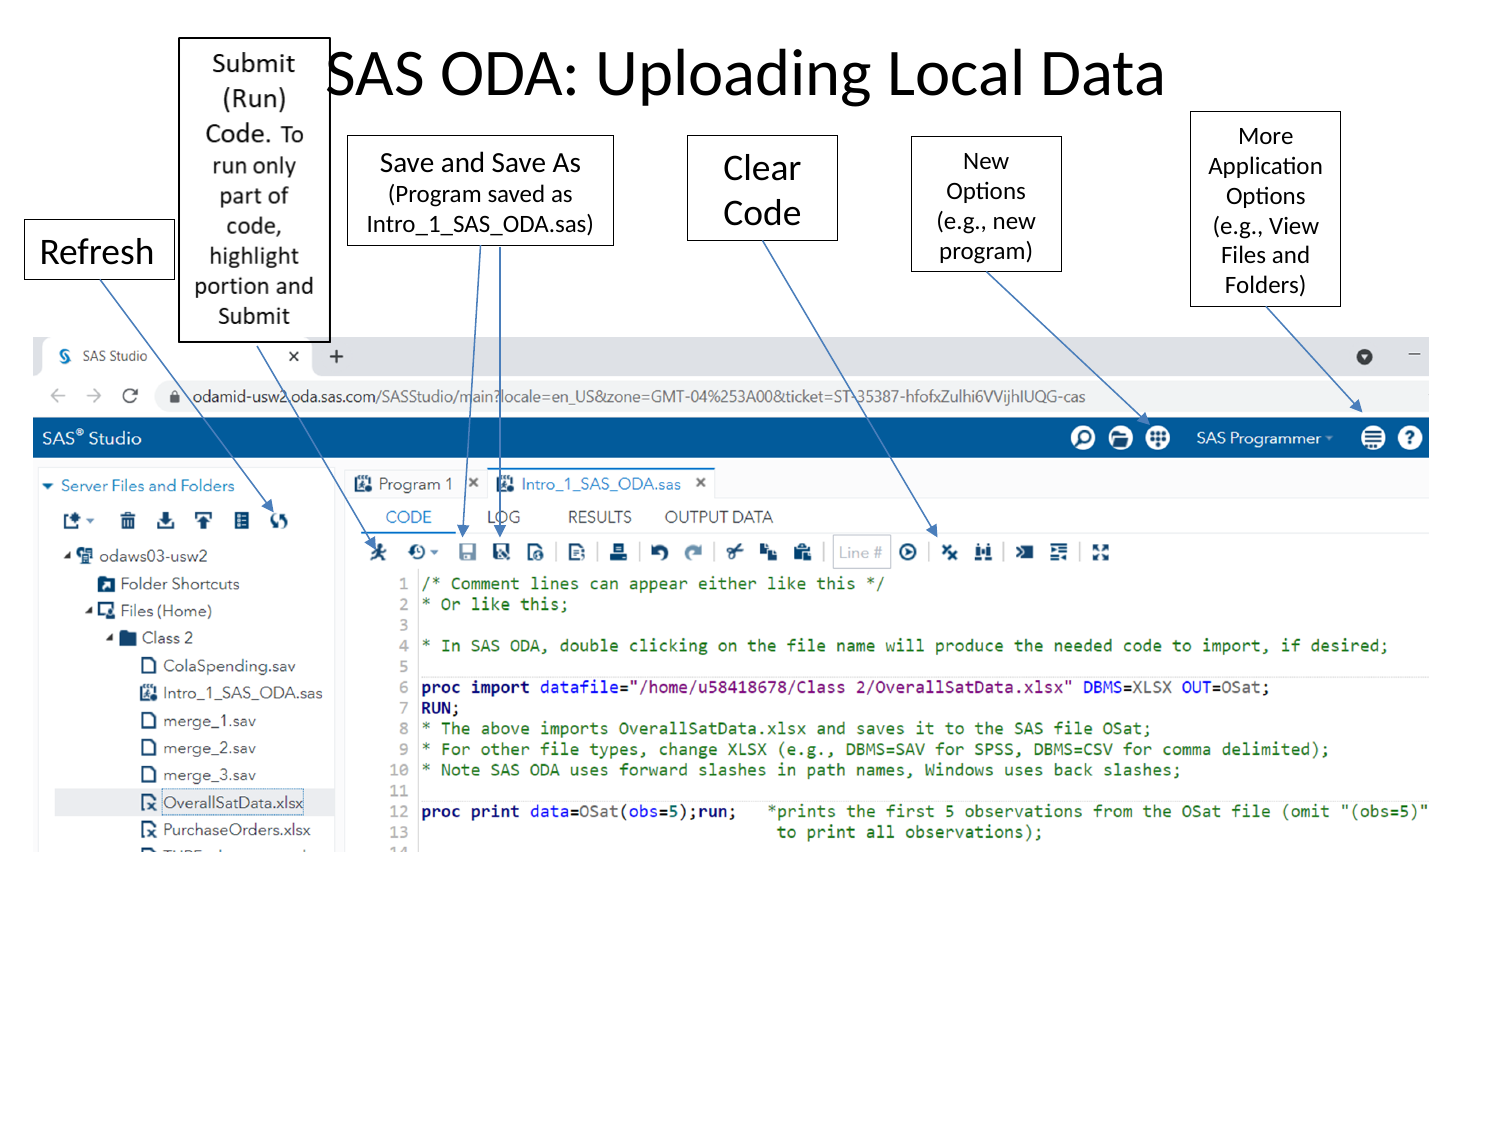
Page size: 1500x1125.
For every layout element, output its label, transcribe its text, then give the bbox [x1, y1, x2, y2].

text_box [462, 246, 481, 538]
text_box Save and Save As (Program saved as Intro_1_SAS_ODA.sas) [347, 135, 614, 246]
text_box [1265, 308, 1363, 413]
text_box More Application Options (e.g., View Files and Folders) [1190, 111, 1341, 307]
title SAS ODA: Uploading Local Data [78, 0, 1429, 163]
text_box Refresh [24, 219, 173, 280]
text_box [762, 241, 938, 538]
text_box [986, 273, 1151, 426]
text_box Clear Code [687, 135, 838, 241]
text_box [256, 345, 377, 551]
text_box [99, 279, 274, 513]
picture [33, 35, 1429, 852]
text_box New Options (e.g., new program) [911, 136, 1062, 272]
